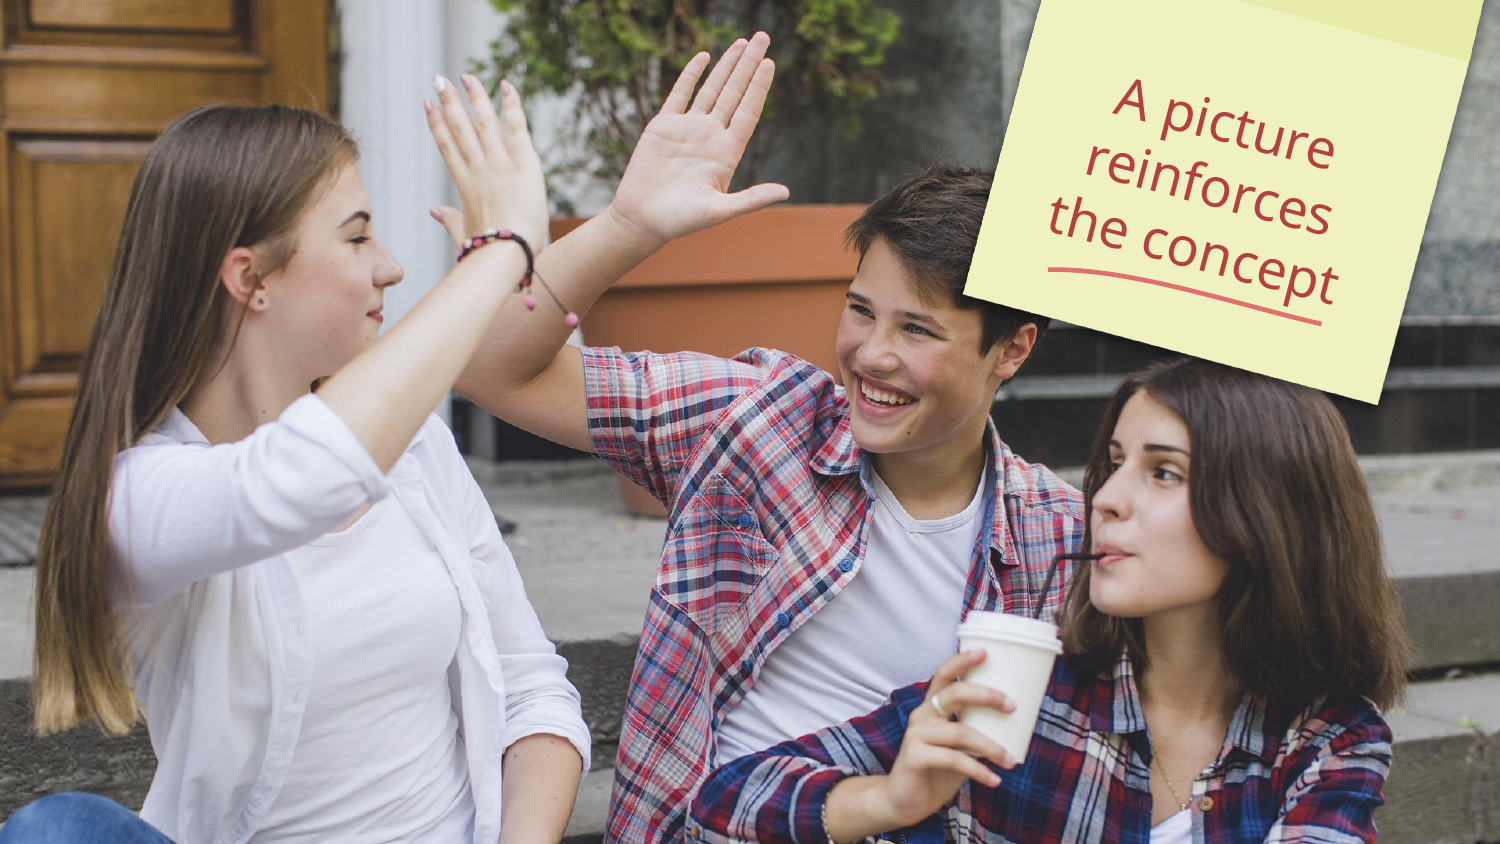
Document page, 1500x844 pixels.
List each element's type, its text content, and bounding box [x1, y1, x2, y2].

picture [0, 0, 1500, 844]
title A picture reinforces the concept [1006, 31, 1411, 361]
text_box [1047, 269, 1322, 325]
